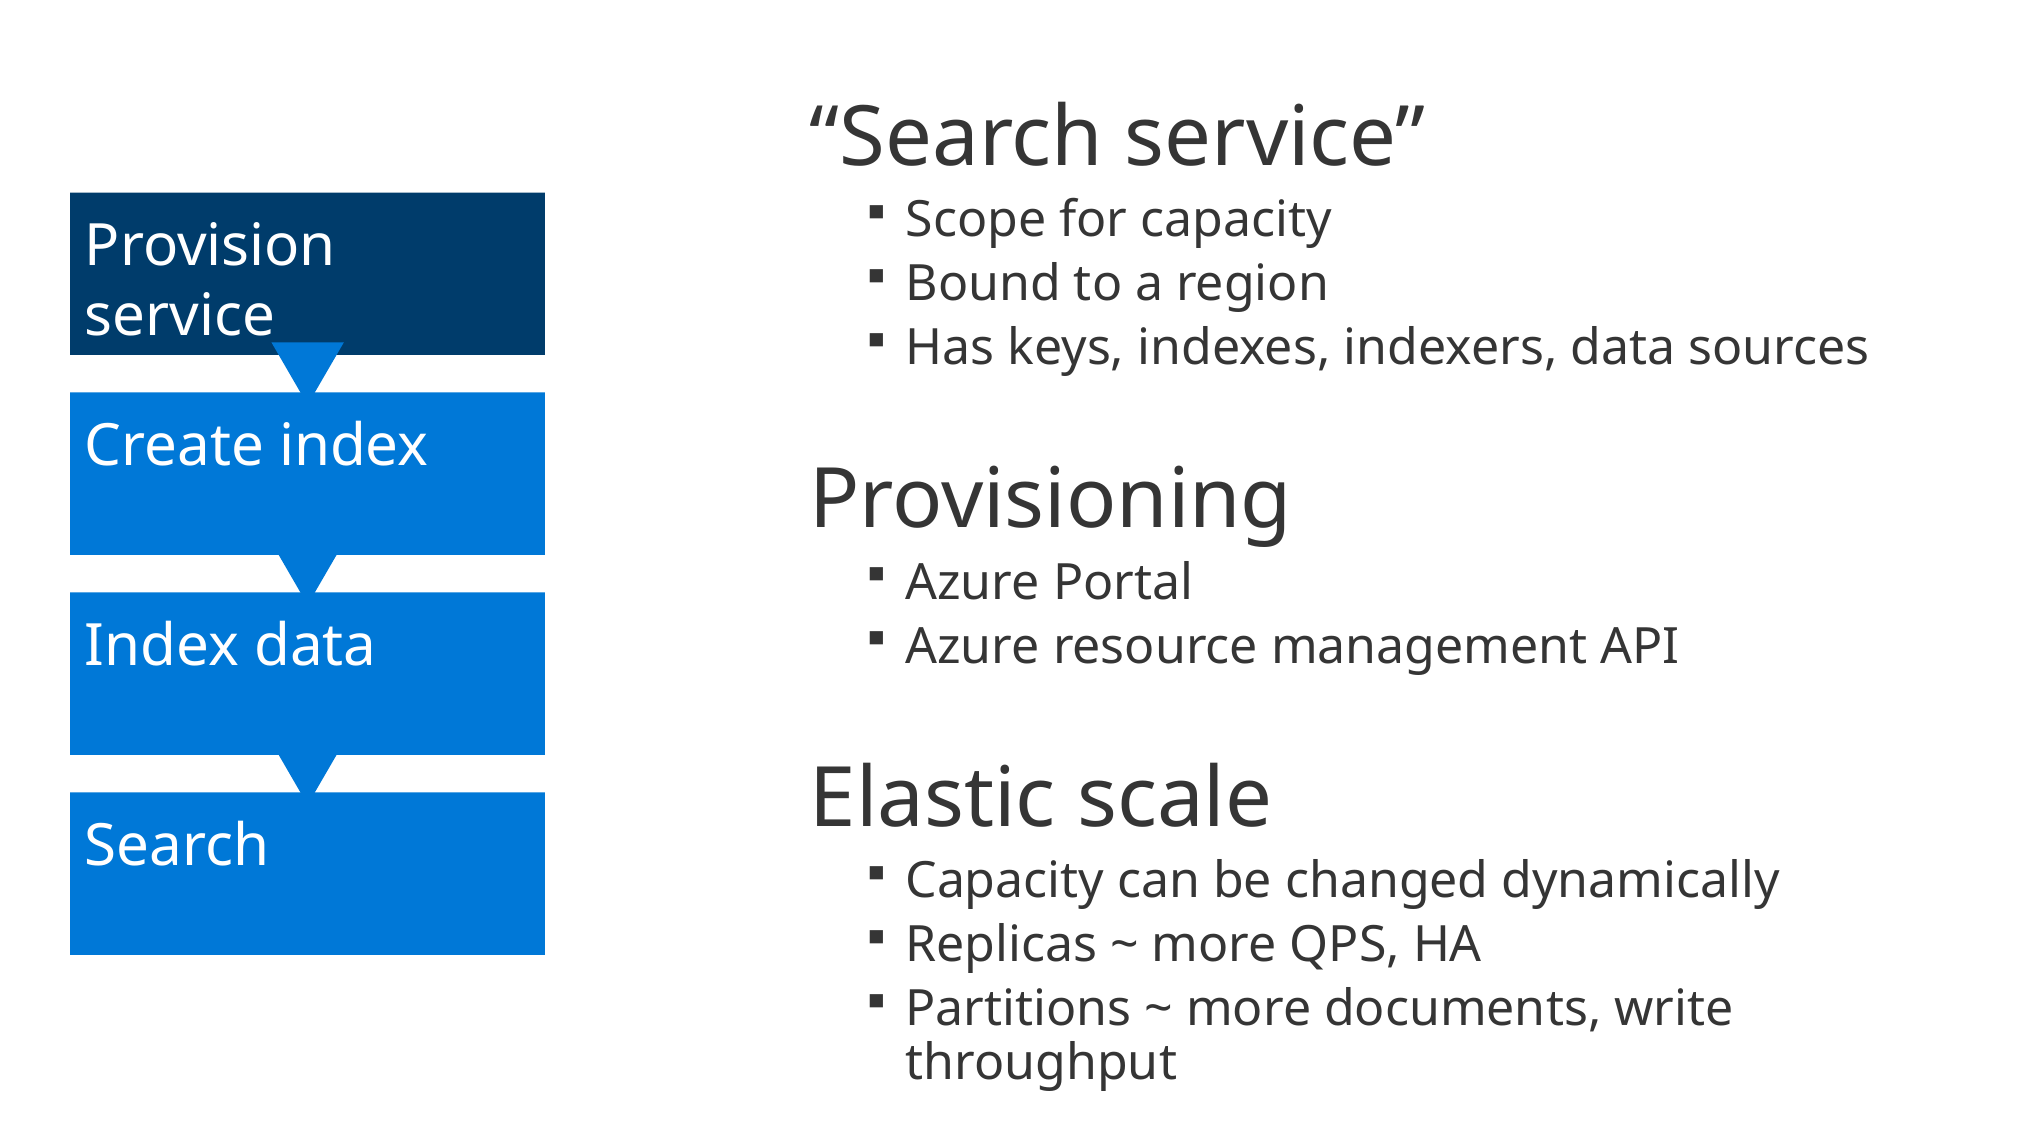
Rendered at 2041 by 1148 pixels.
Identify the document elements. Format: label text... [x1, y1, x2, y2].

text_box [69, 192, 546, 956]
text_box “Search service” Scope for capacity Bound to a region Has keys, indexes, indexers, data sources Provisioning Azure Portal Azure resource management API Elastic scale Capacity can be changed dynamically Replicas ~ more QPS, HA Partitions ~ more documents, write throughput [795, 86, 2020, 1062]
